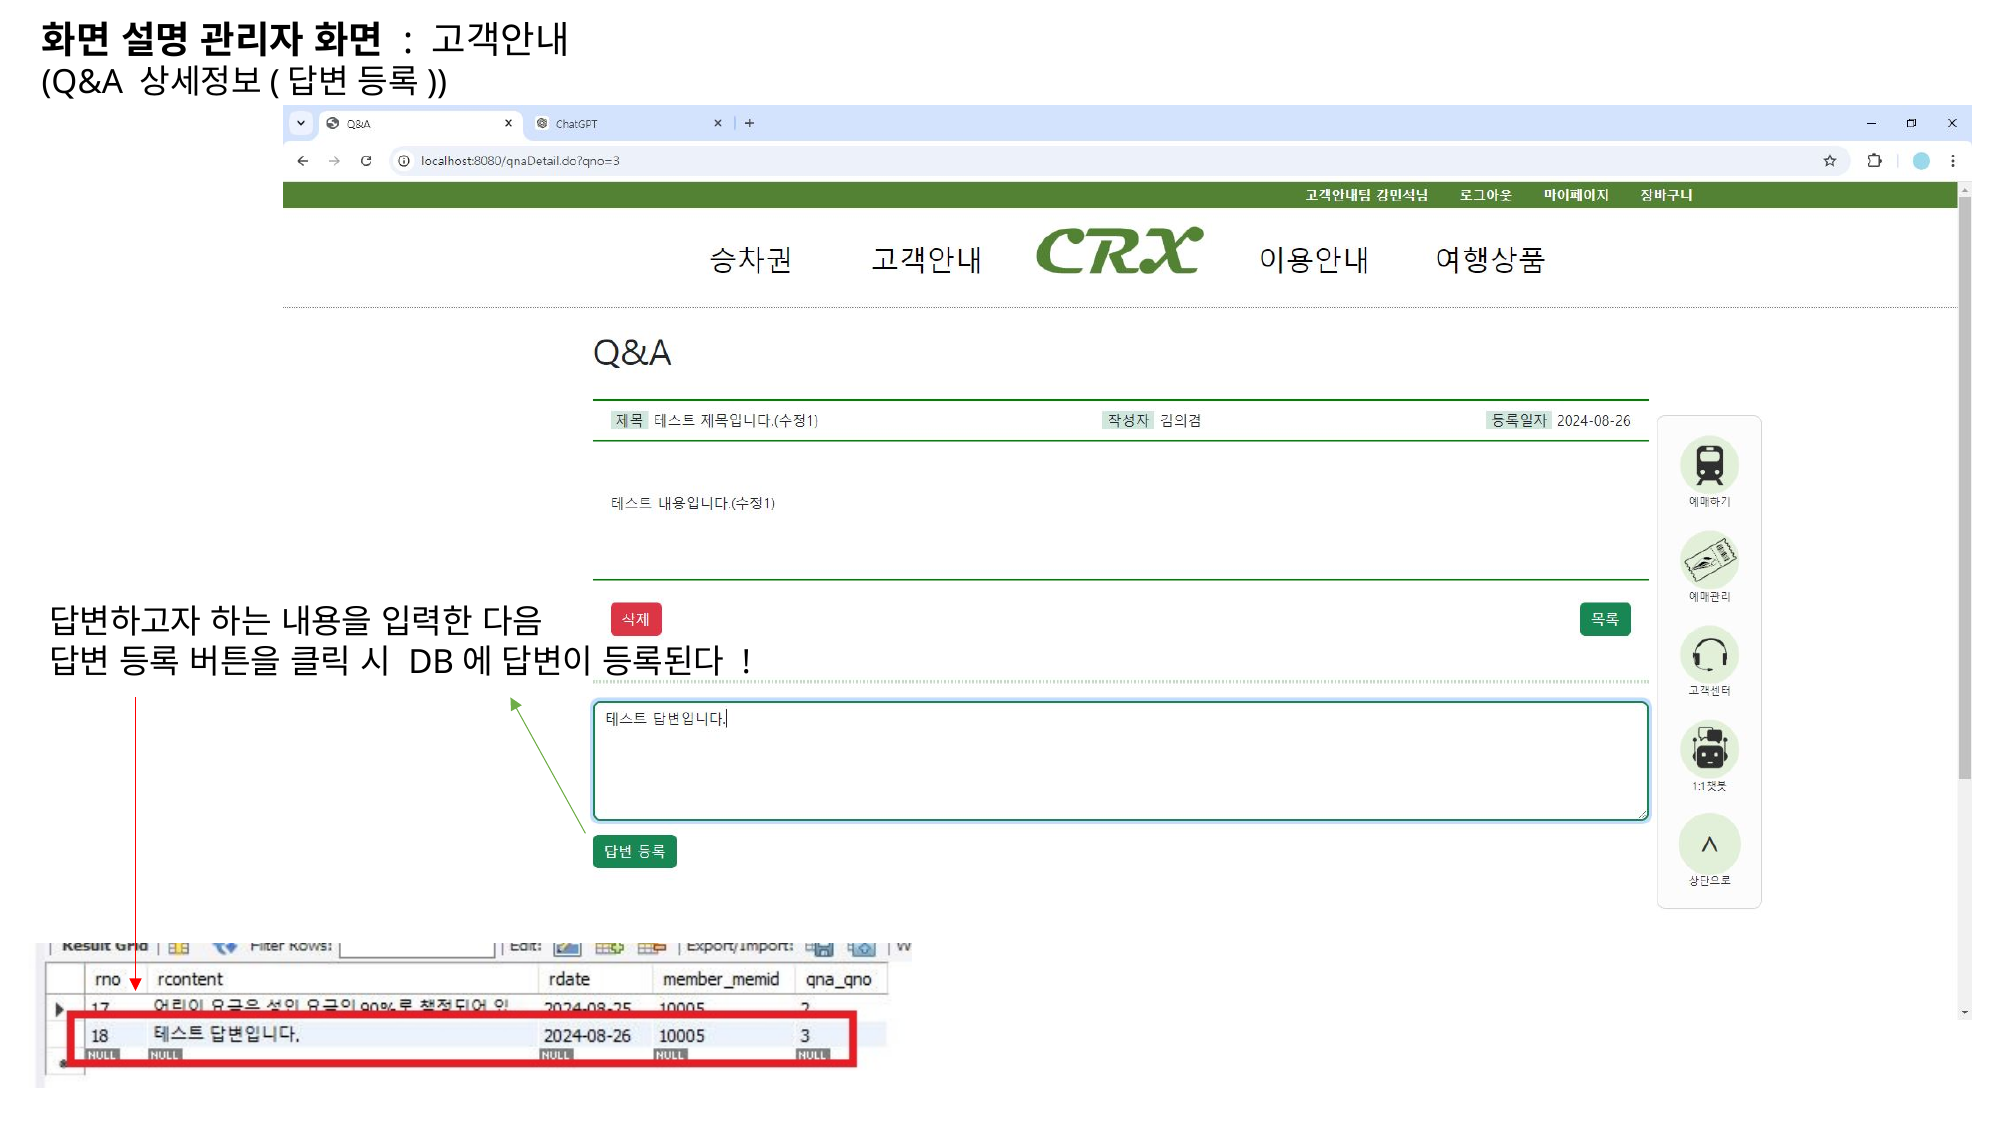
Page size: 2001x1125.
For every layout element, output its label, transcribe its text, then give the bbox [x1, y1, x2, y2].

text_box 화면 설명 관리자 화면 : 고객안내 (Q&A 상세정보(답변 등록)) [26, 8, 585, 108]
text_box 답변하고자 하는 내용을 입력한 다음 답변 등록 버튼을 클릭 시 DB에 답변이 등록된다 ! [34, 593, 283, 688]
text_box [510, 697, 586, 834]
picture [28, 105, 1972, 1088]
